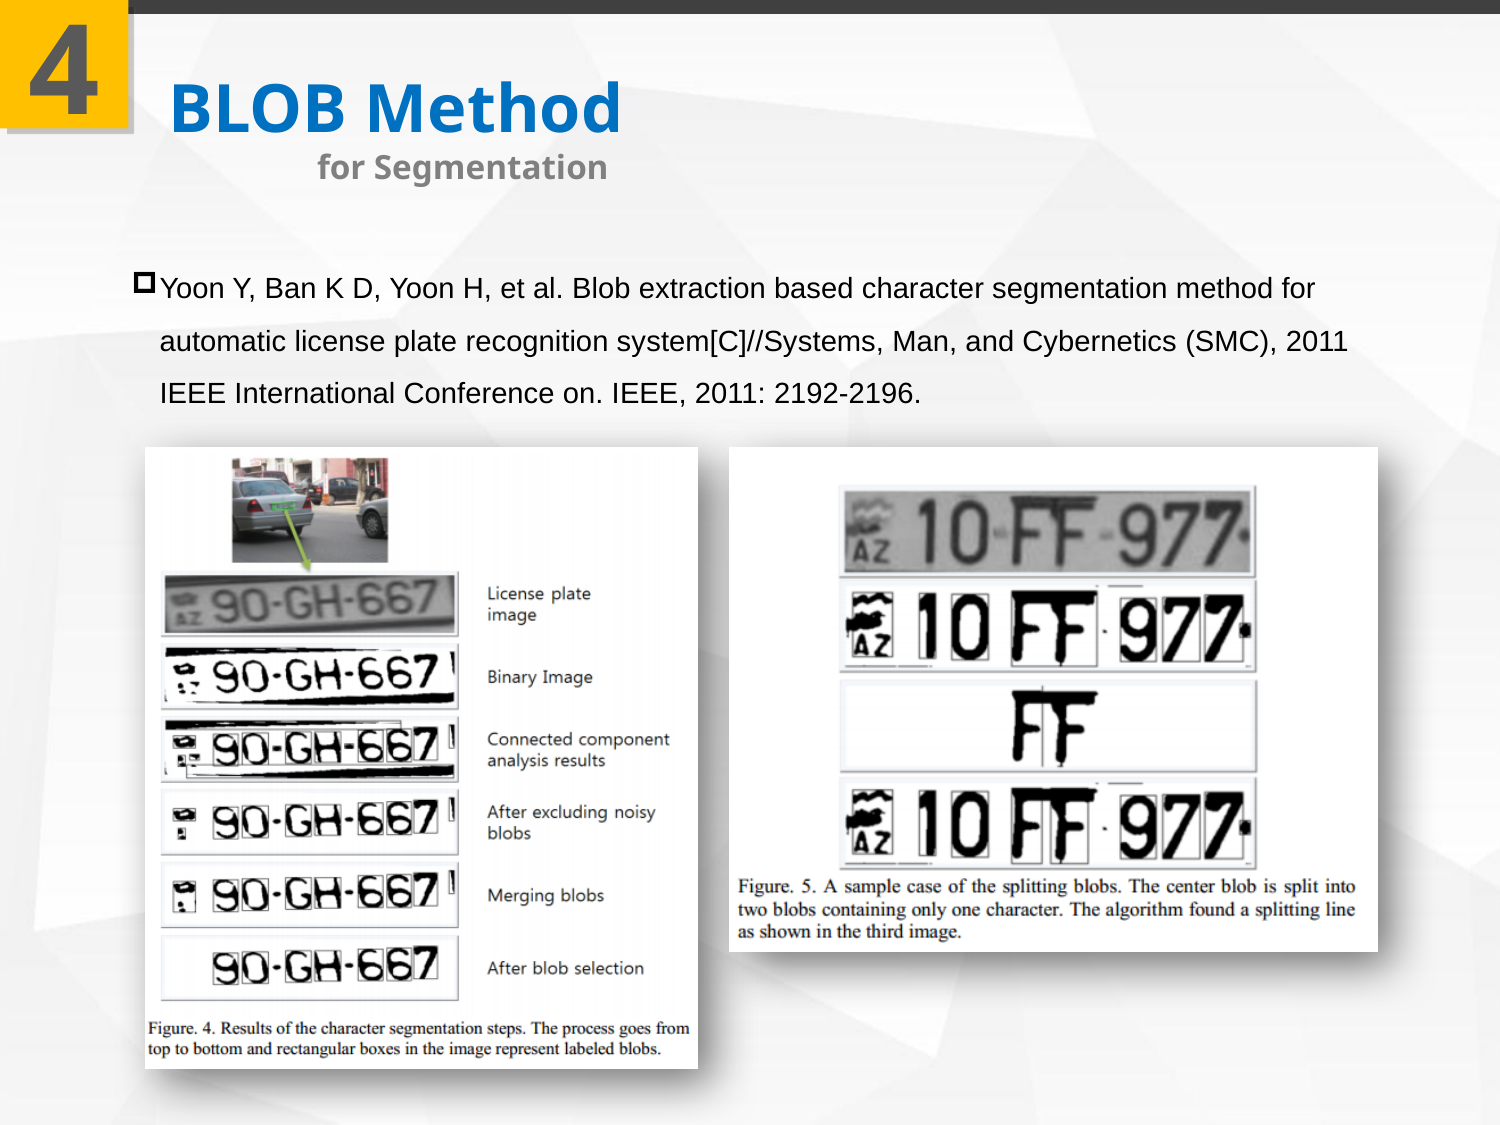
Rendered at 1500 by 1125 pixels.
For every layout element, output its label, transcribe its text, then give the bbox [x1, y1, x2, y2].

text_box BLOB Method for Segmentation [153, 58, 639, 194]
text_box Yoon Y, Ban K D, Yoon H, et al. Blob extraction based character segmentation method for automatic license plate recognition system[C]//Systems, Man, and Cybernetics (SMC), 2011 IEEE International Conference on. IEEE, 2011: 2192-2196. [116, 244, 1397, 417]
picture [0, 14, 1500, 1125]
